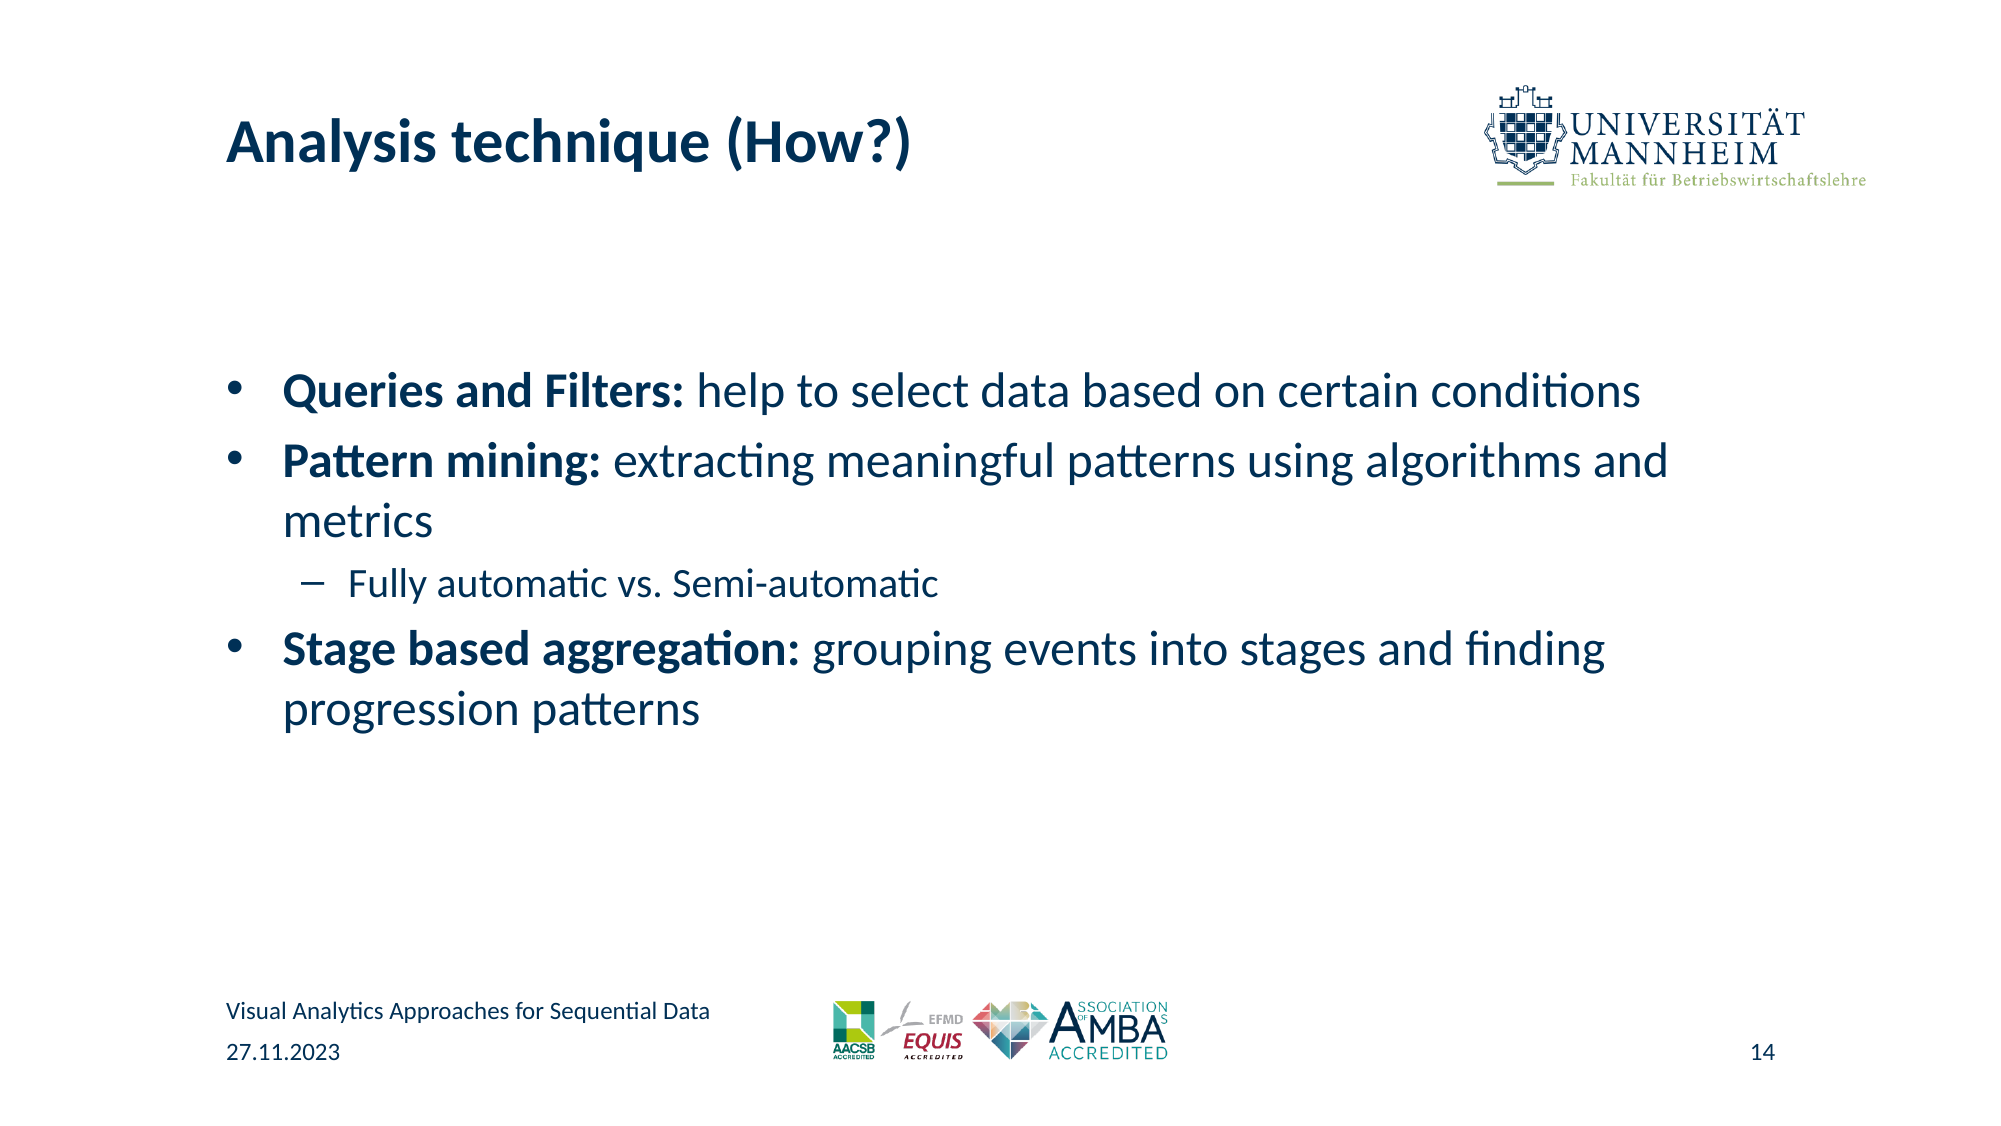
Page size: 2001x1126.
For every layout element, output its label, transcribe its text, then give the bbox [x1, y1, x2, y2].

picture [829, 1000, 1172, 1060]
picture [1477, 78, 1872, 196]
footer Visual Analytics Approaches for Sequential Data [226, 994, 860, 1024]
slide_number 14 [1544, 1035, 1776, 1066]
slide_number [226, 1035, 693, 1066]
list Queries and Filters: help to select data based on certain conditions Pattern mining: extracting meaningful patterns using algorithms and metrics Fully automatic vs. Semi-automatic Stage based aggregation: grouping events into stages and finding progression patterns [226, 357, 1774, 963]
title Analysis technique (How?) [226, 100, 1286, 306]
